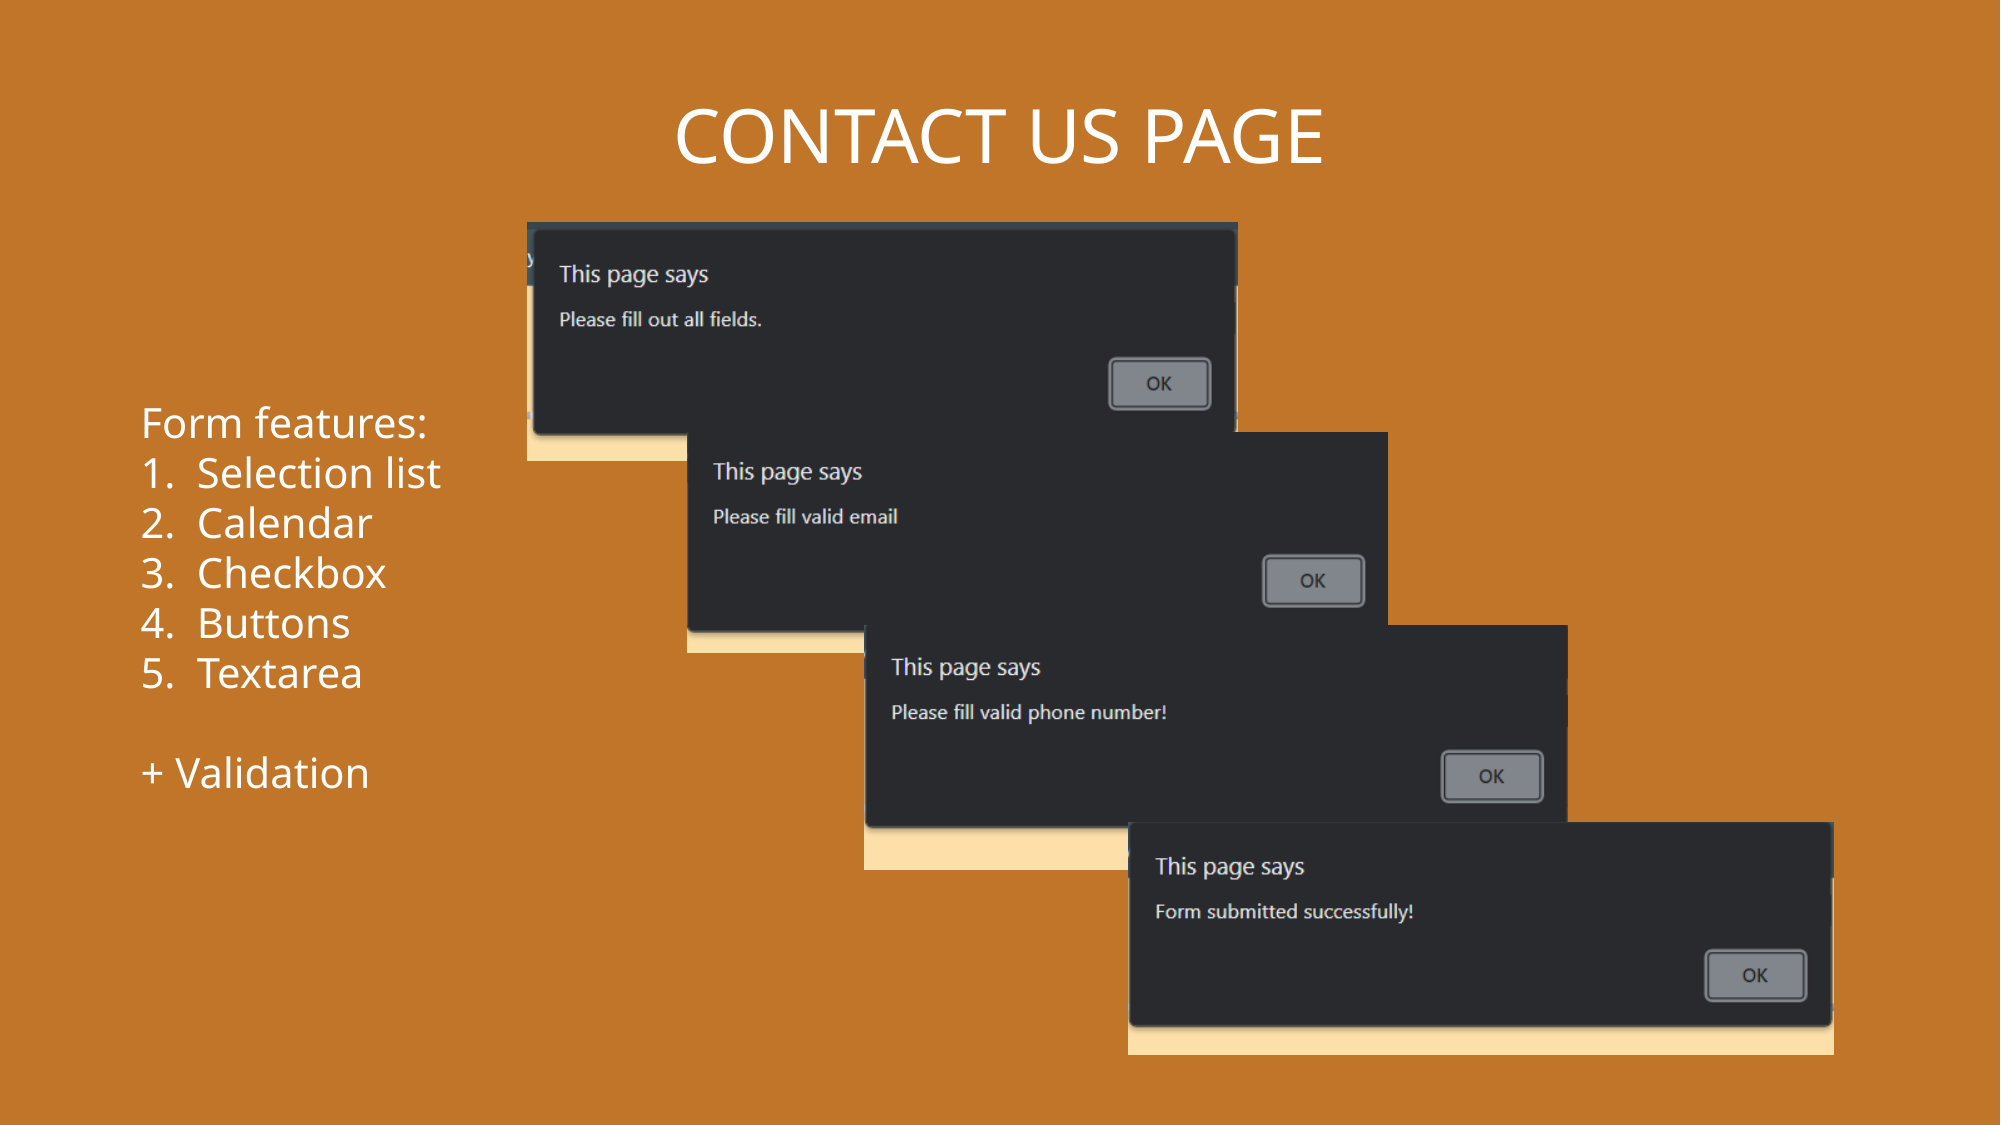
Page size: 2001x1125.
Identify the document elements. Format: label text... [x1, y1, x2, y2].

text_box CONTACT US PAGE [658, 81, 1342, 187]
text_box Form features: Selection list Calendar Checkbox Buttons Textarea + Validation [125, 389, 457, 805]
picture [526, 222, 1834, 1056]
